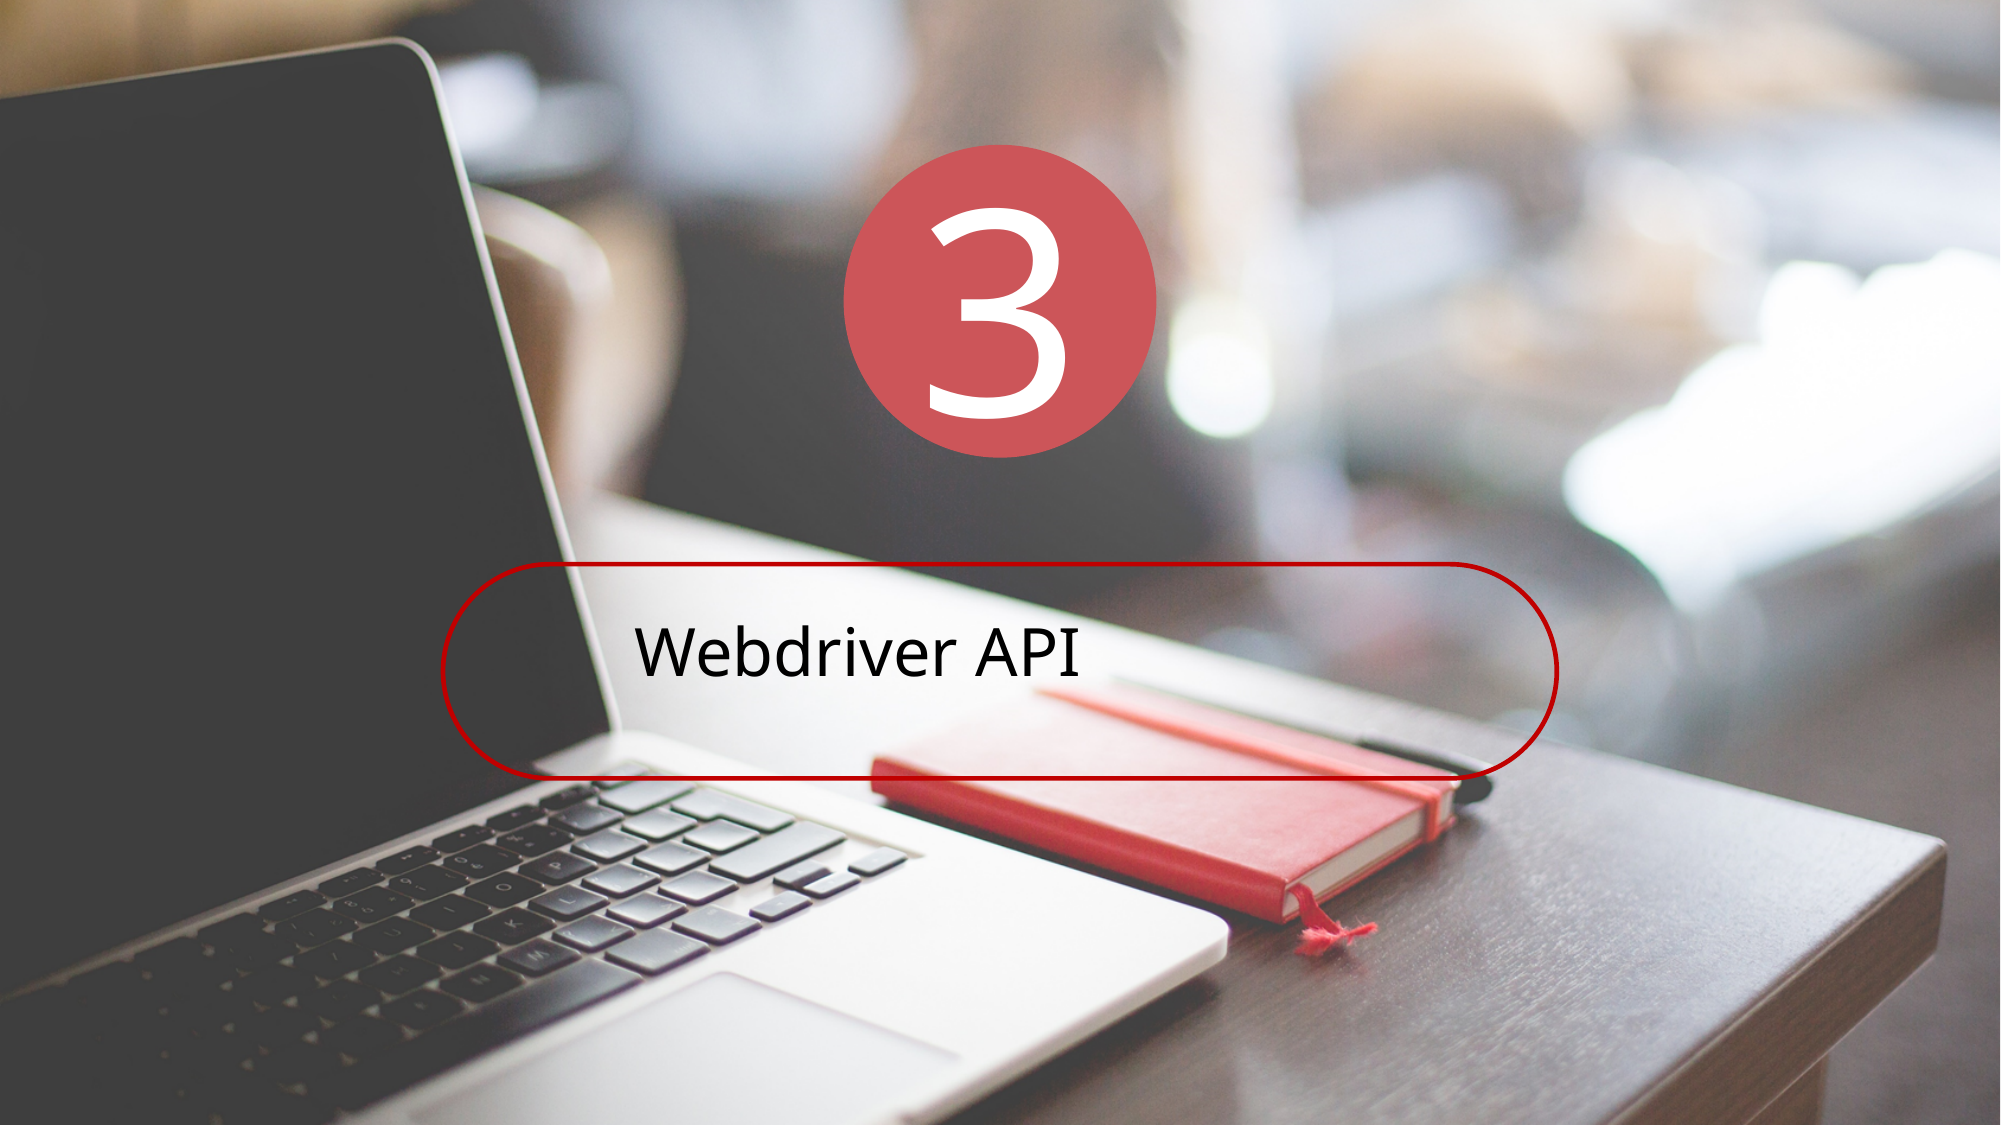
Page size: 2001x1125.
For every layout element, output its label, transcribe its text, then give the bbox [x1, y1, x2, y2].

picture [0, 0, 2001, 1125]
text_box [441, 563, 1558, 780]
text_box Webdriver API [619, 602, 1381, 743]
text_box 3 [842, 143, 1158, 459]
